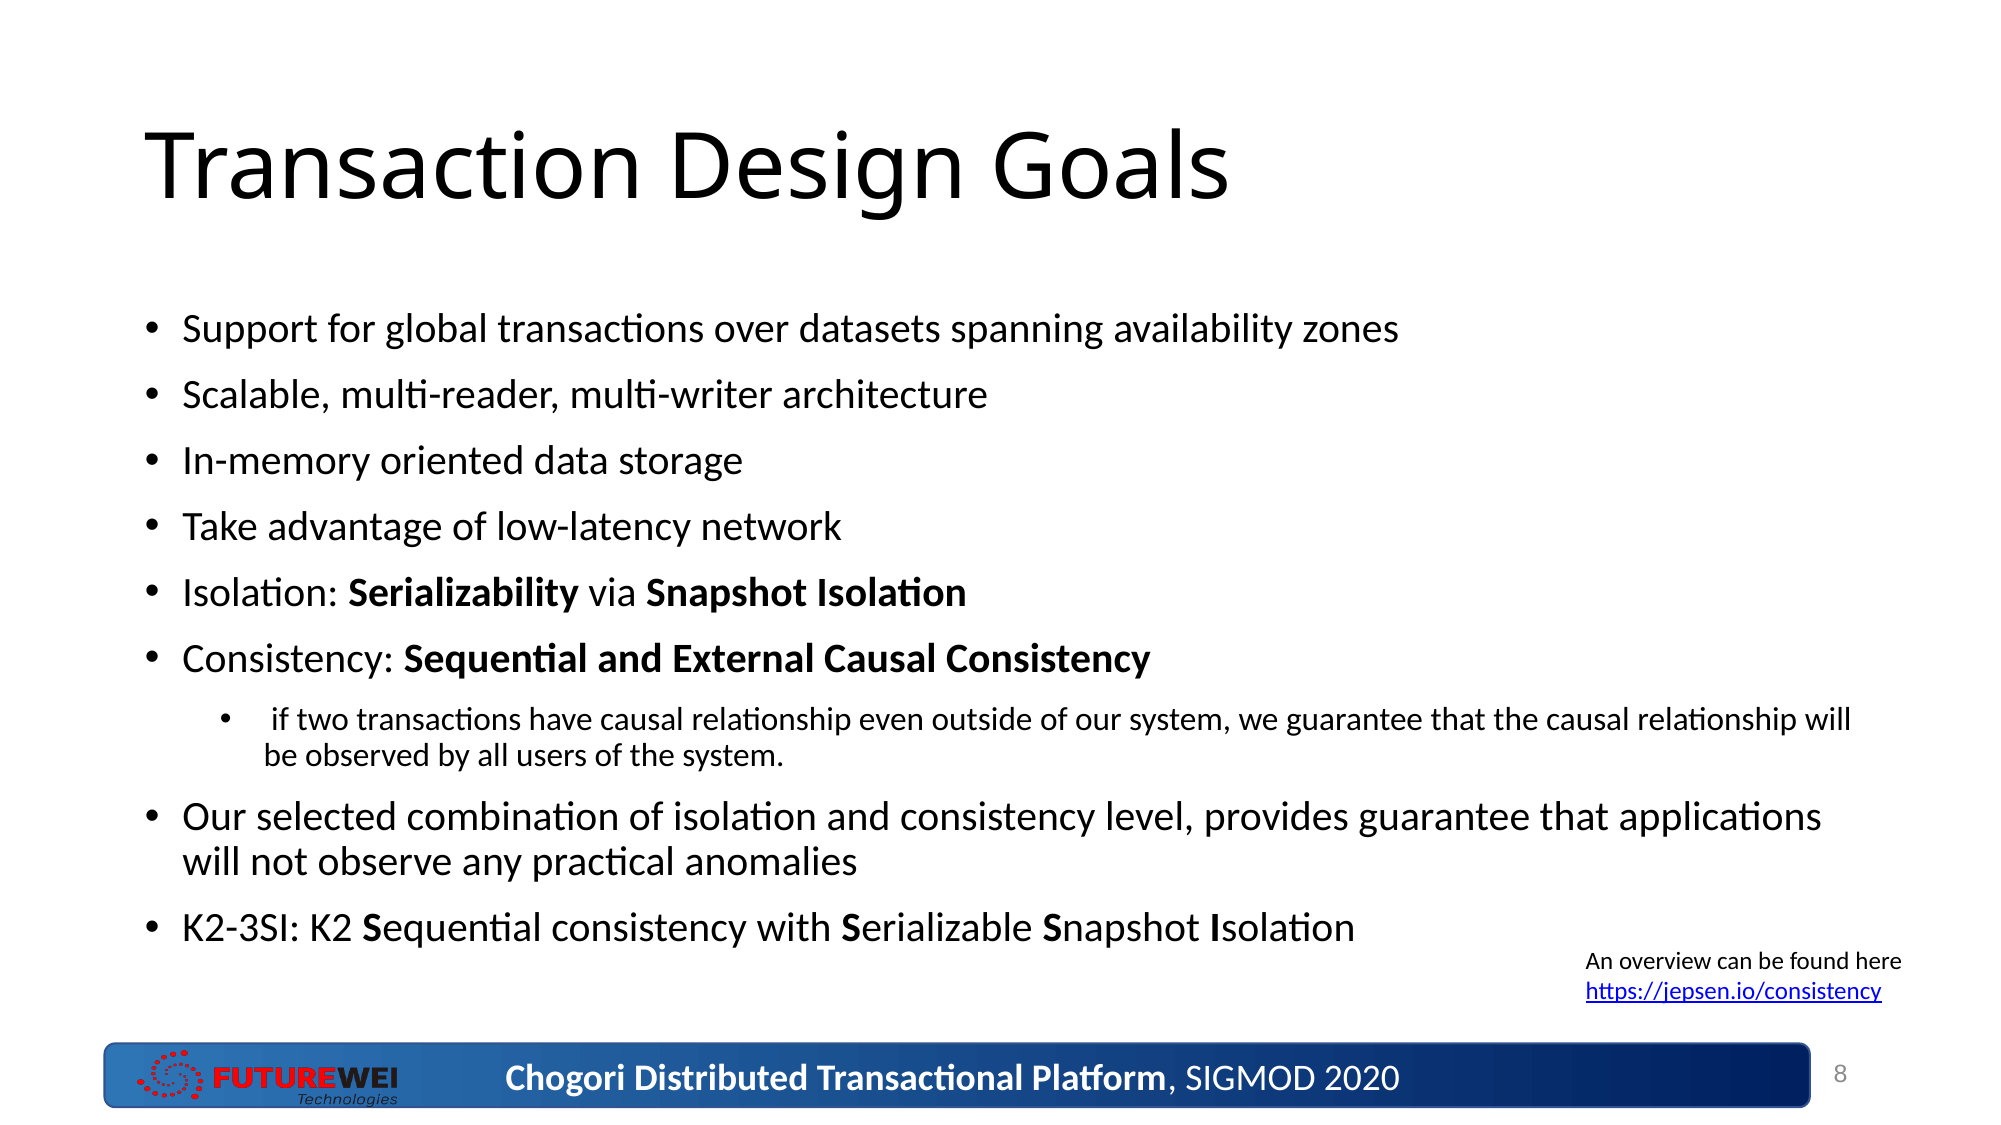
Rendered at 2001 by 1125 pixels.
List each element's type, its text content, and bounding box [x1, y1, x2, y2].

slide_number 8 [1411, 1042, 1863, 1104]
title Transaction Design Goals [136, 59, 1863, 278]
picture [137, 1050, 397, 1107]
list Support for global transactions over datasets spanning availability zones Scalable, multi-reader, multi-writer architecture In-memory oriented data storage Take advantage of low-latency network Isolation: Serializability via Snapshot Isolation Consistency: Sequential and External Causal Consistency if two transactions have causal relationship even outside of our system, we guarantee that the causal relationship will be observed by all users of the system. Our selected combination of isolation and consistency level, provides guarantee that applications will not observe any practical anomalies K2-3SI: K2 Sequential consistency with Serializable Snapshot Isolation [136, 298, 1863, 1014]
text_box An overview can be found here https://jepsen.io/consistency [1570, 937, 2000, 1043]
